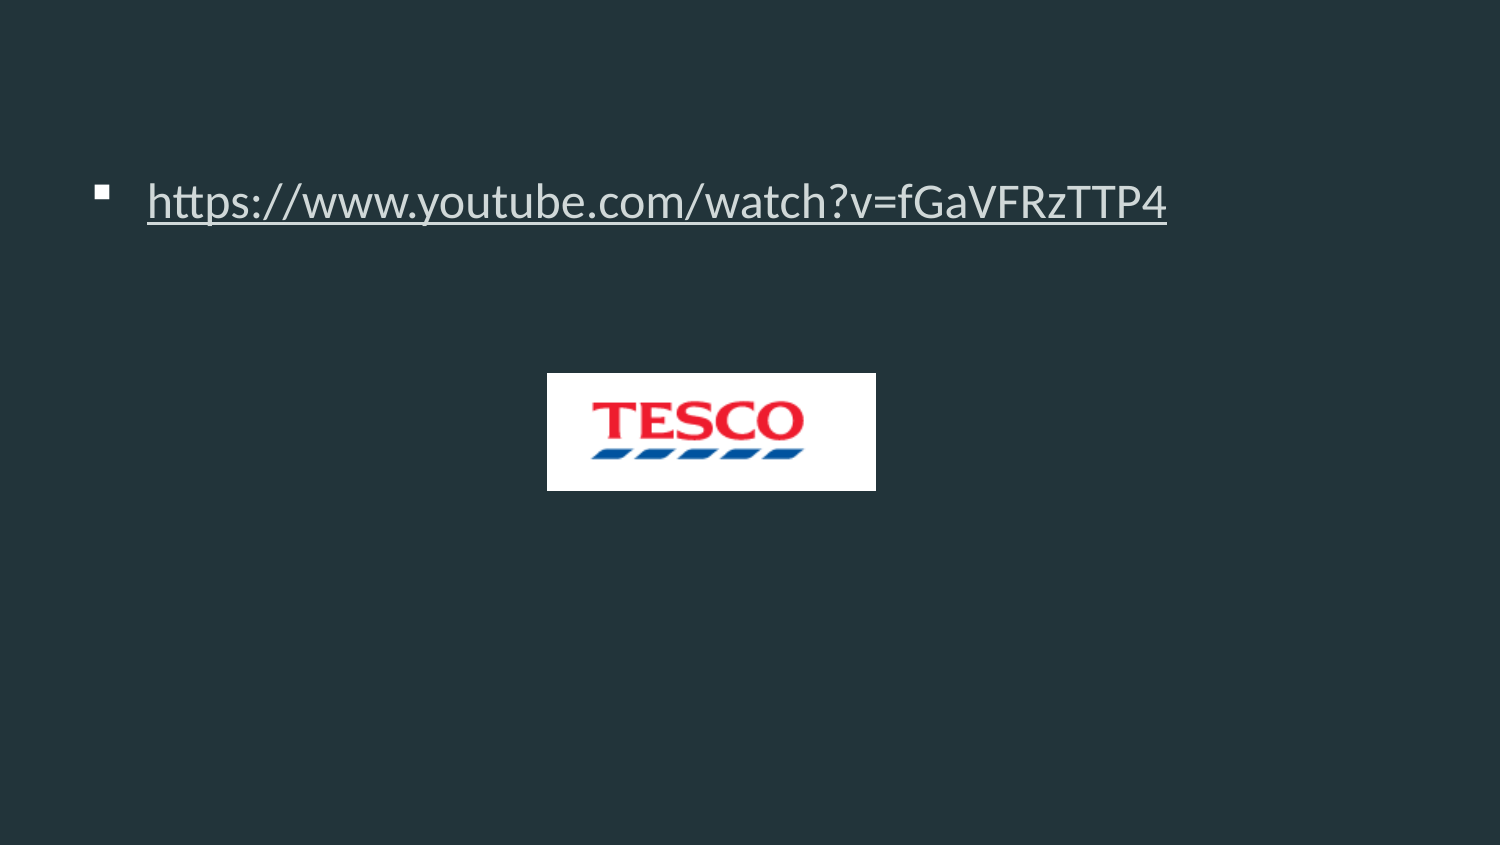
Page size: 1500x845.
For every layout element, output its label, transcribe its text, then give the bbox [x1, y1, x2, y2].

list https://www.youtube.com/watch?v=fGaVFRzTTP4 [75, 160, 1416, 699]
picture [547, 372, 876, 491]
